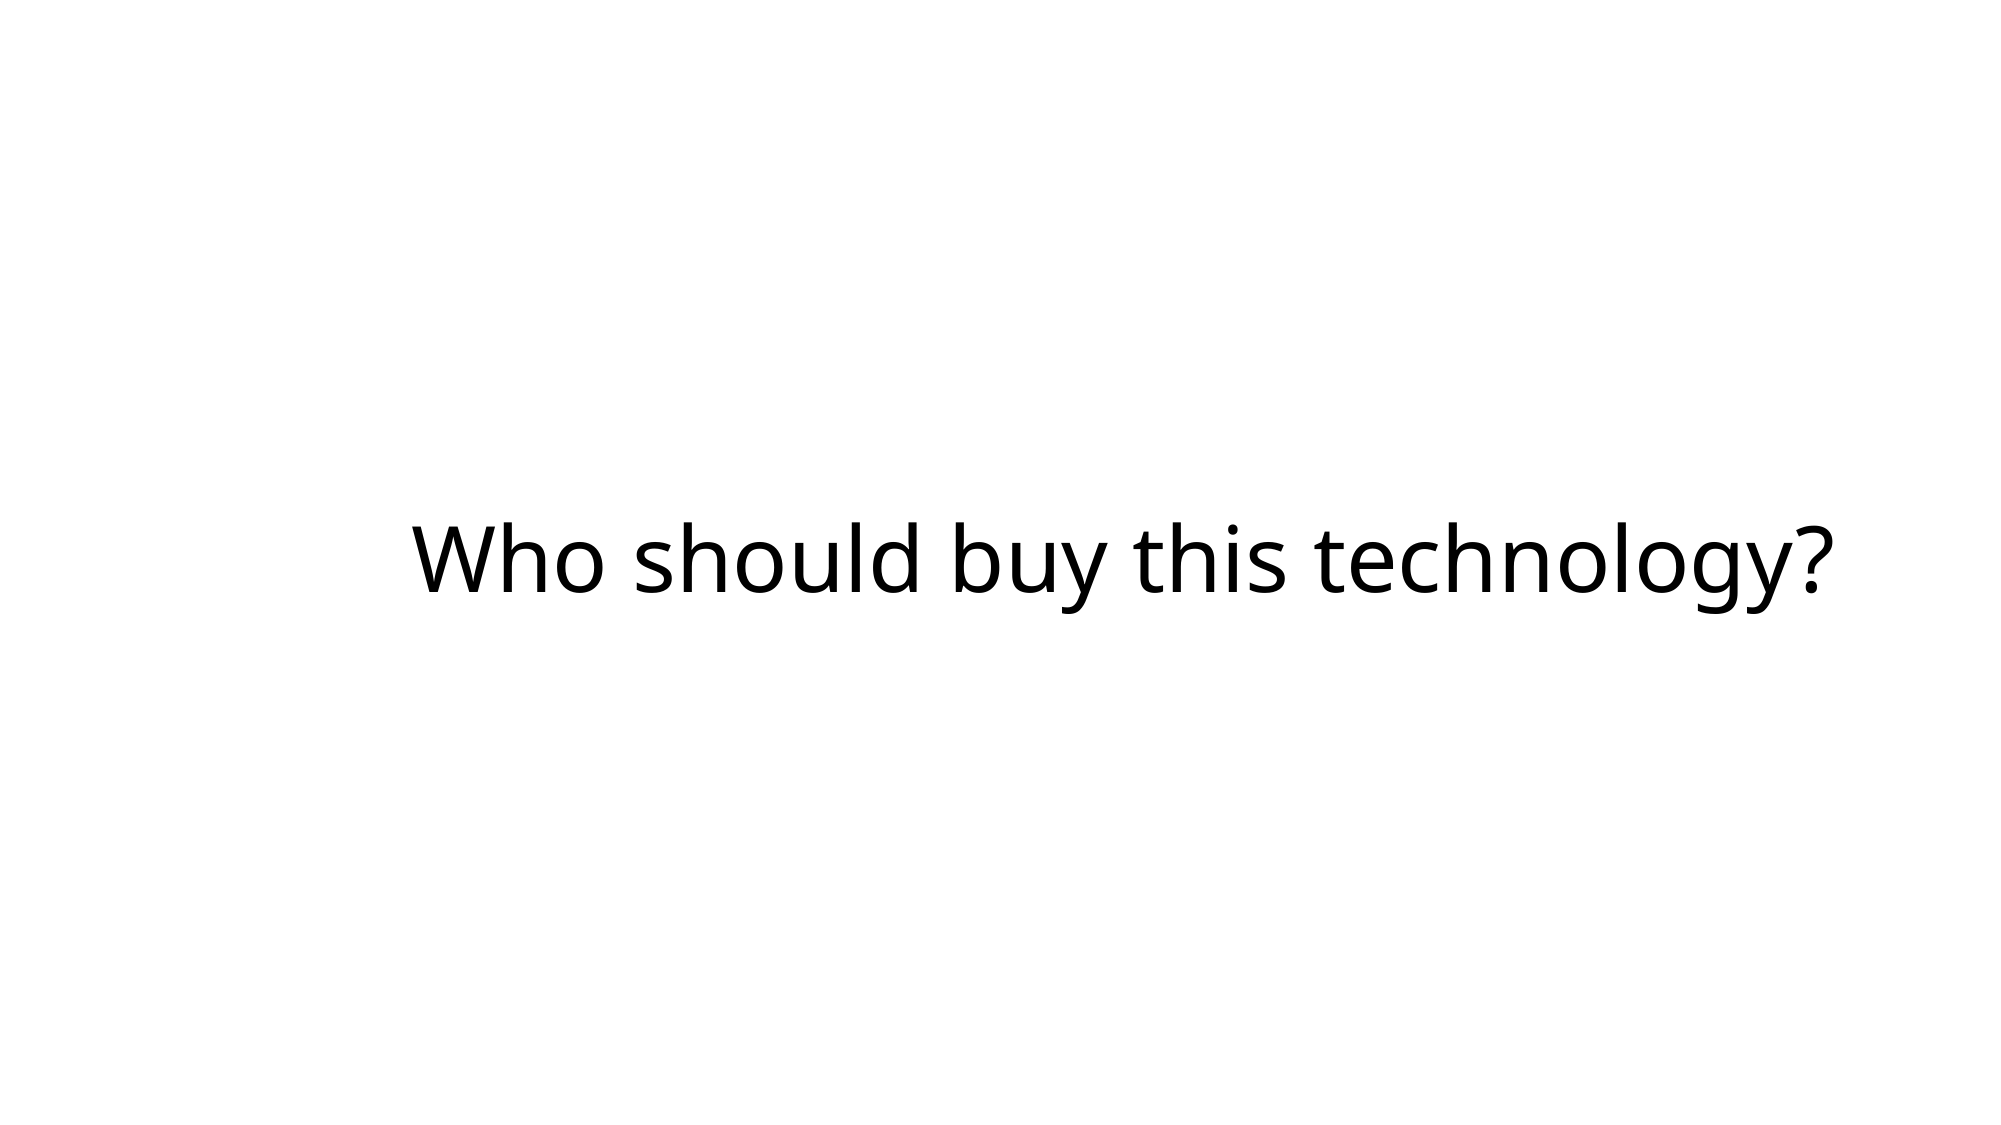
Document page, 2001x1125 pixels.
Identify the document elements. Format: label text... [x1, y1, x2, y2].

title Who should buy this technology? [396, 453, 2000, 672]
